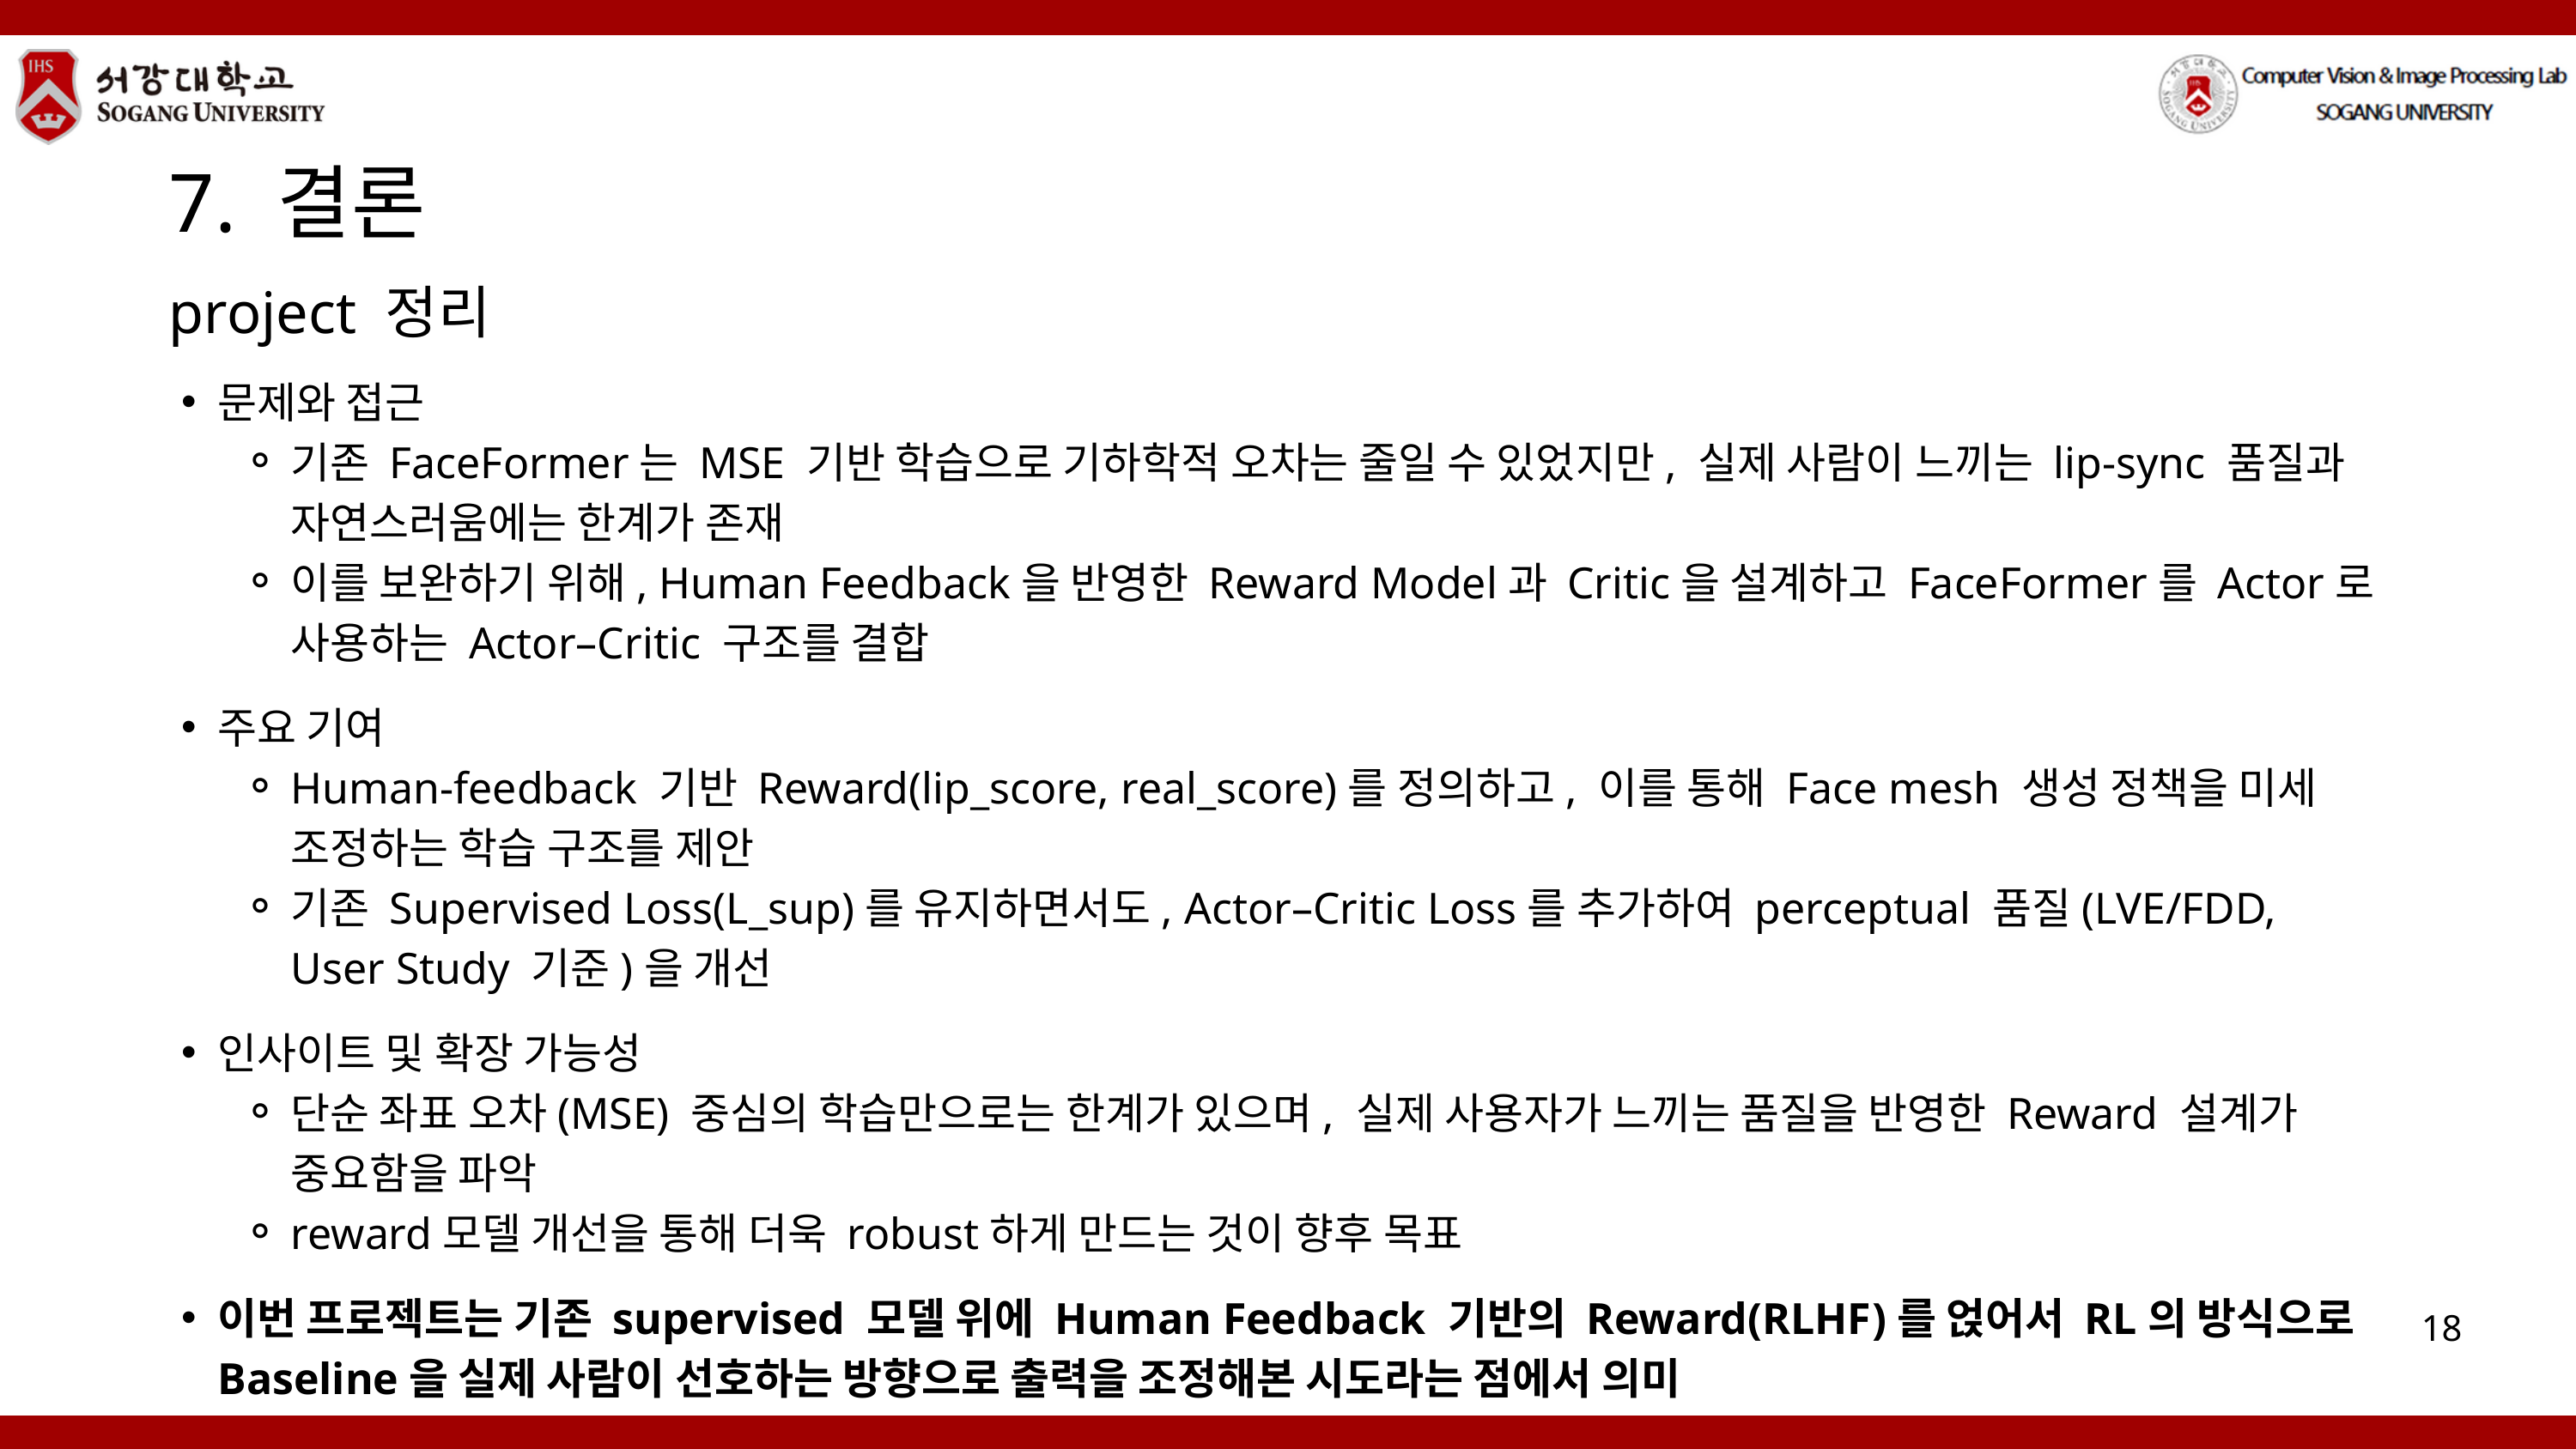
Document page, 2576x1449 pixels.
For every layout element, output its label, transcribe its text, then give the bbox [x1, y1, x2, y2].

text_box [0, 1415, 2576, 1449]
text_box 문제와 접근 기존 FaceFormer는 MSE 기반 학습으로 기하학적 오차는 줄일 수 있었지만, 실제 사람이 느끼는 lip-sync 품질과 자연스러움에는 한계가 존재 이를 보완하기 위해, Human Feedback을 반영한 Reward Model과 Critic을 설계하고 FaceFormer를 Actor로 사용하는 Actor–Critic 구조를 결합 주요 기여 Human-feedback 기반 Reward(lip_score, real_score)를 정의하고, 이를 통해 Face mesh 생성 정책을 미세 조정하는 학습 구조를 제안 기존 Supervised Loss(L_sup)를 유지하면서도, Actor–Critic Loss를 추가하여 perceptual 품질(LVE/FDD, User Study 기준)을 개선 인사이트 및 확장 가능성 단순 좌표 오차(MSE) 중심의 학습만으로는 한계가 있으며, 실제 사용자가 느끼는 품질을 반영한 Reward 설계가 중요함을 파악 reward모델 개선을 통해 더욱 robust하게 만드는 것이 향후 목표 이번 프로젝트는 기존 supervised 모델 위에 Human Feedback 기반의 Reward(RLHF)를 얹어서 RL의 방식으로 Baseline을 실제 사람이 선호하는 방향으로 출력을 조정해본 시도라는 점에서 의미 [144, 367, 2379, 1404]
text_box [2136, 45, 2576, 147]
text_box 7. 결론 [100, 135, 1606, 248]
text_box [15, 49, 325, 145]
text_box project 정리 [168, 264, 1939, 345]
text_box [0, 0, 2576, 36]
text_box 18 [2421, 1298, 2463, 1349]
